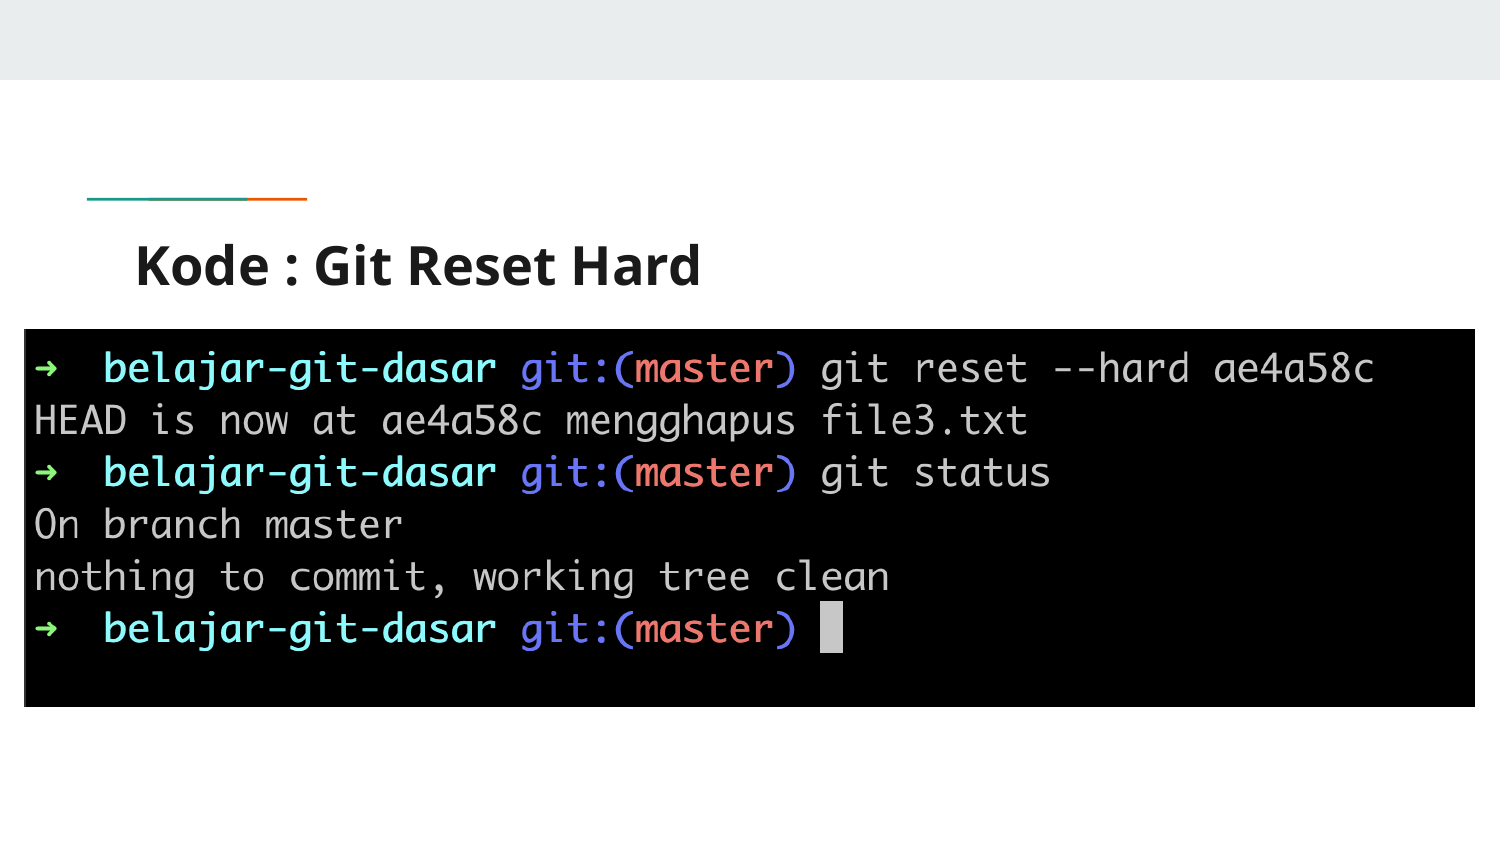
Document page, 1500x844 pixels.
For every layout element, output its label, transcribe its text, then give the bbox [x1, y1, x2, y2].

picture [24, 328, 1476, 707]
title Kode : Git Reset Hard [119, 216, 1381, 305]
